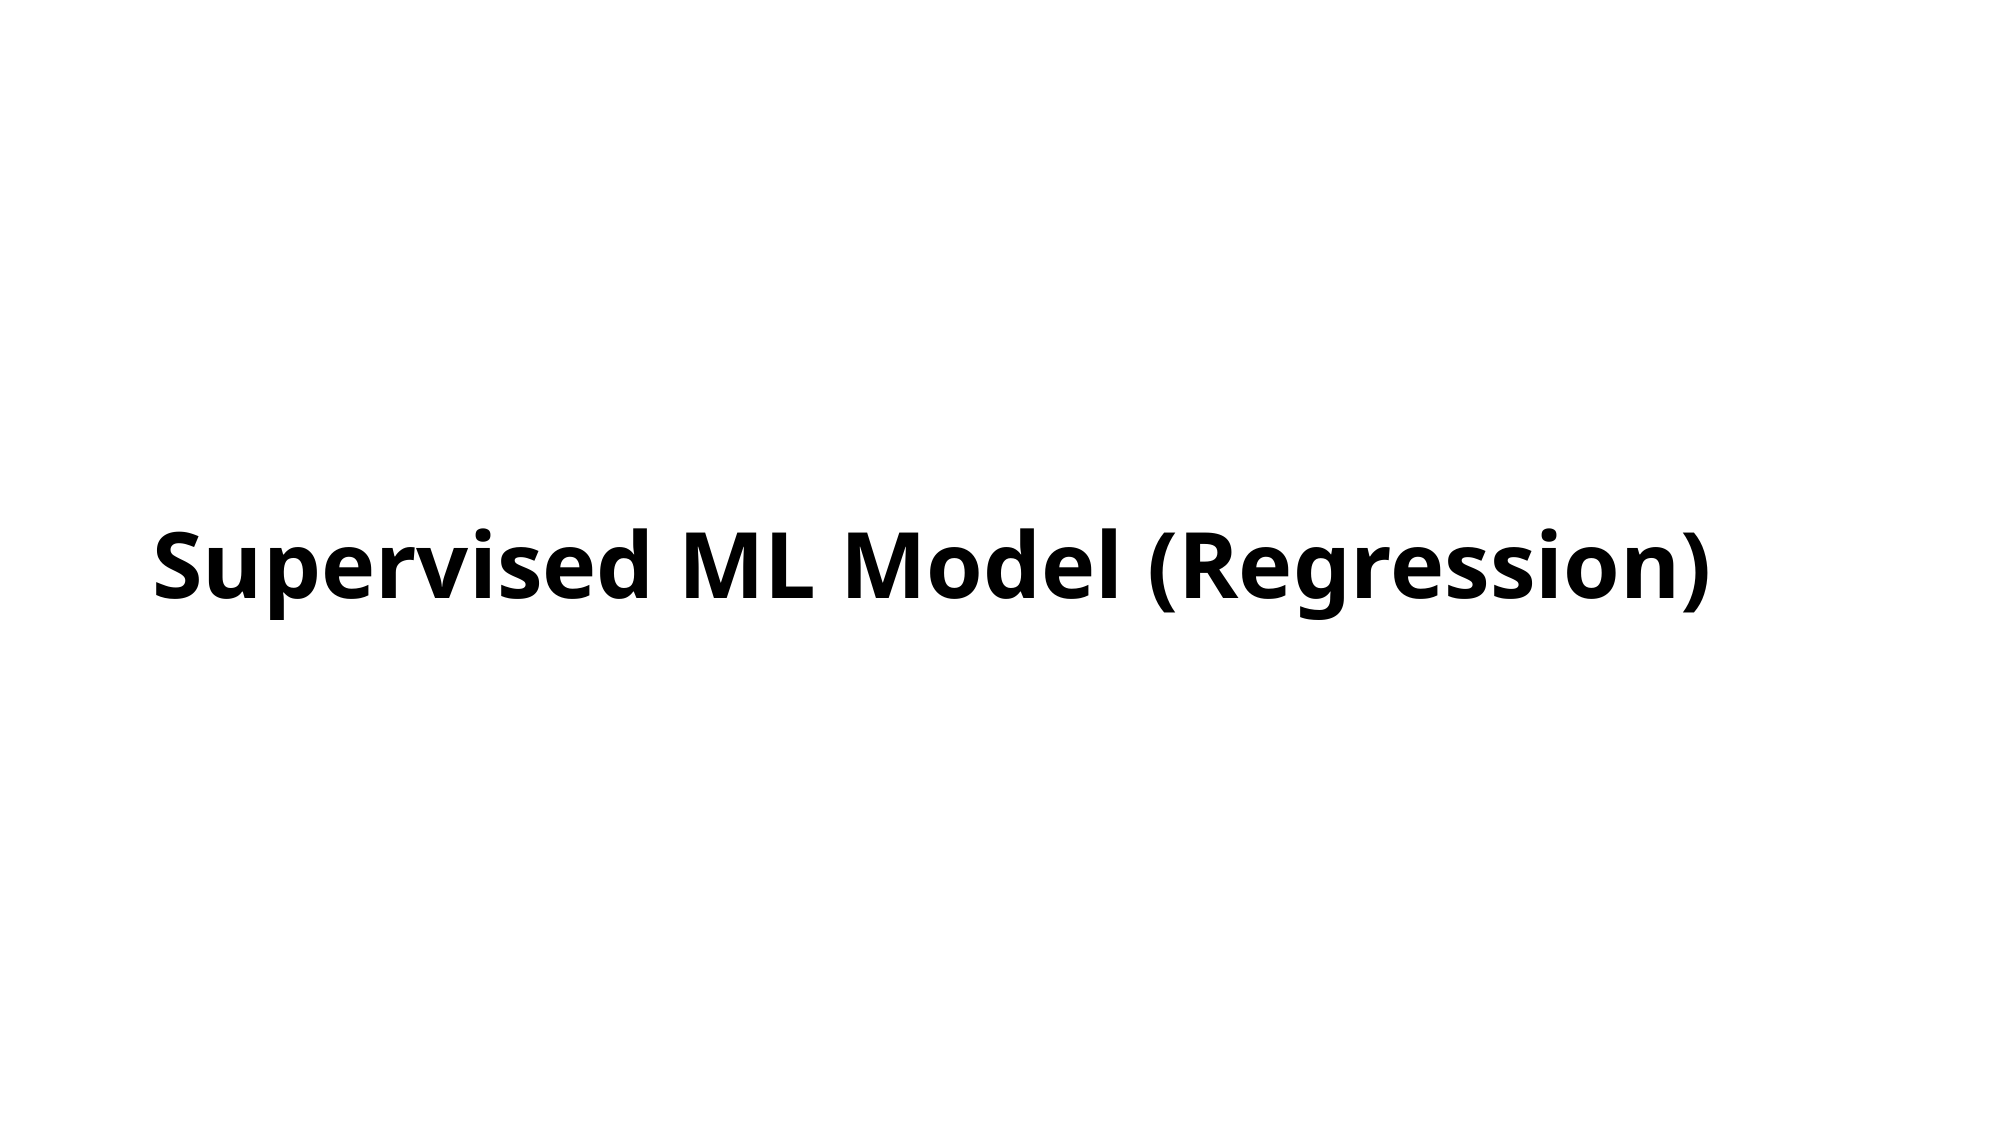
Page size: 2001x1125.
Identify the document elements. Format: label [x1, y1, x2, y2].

list [137, 299, 1863, 1014]
